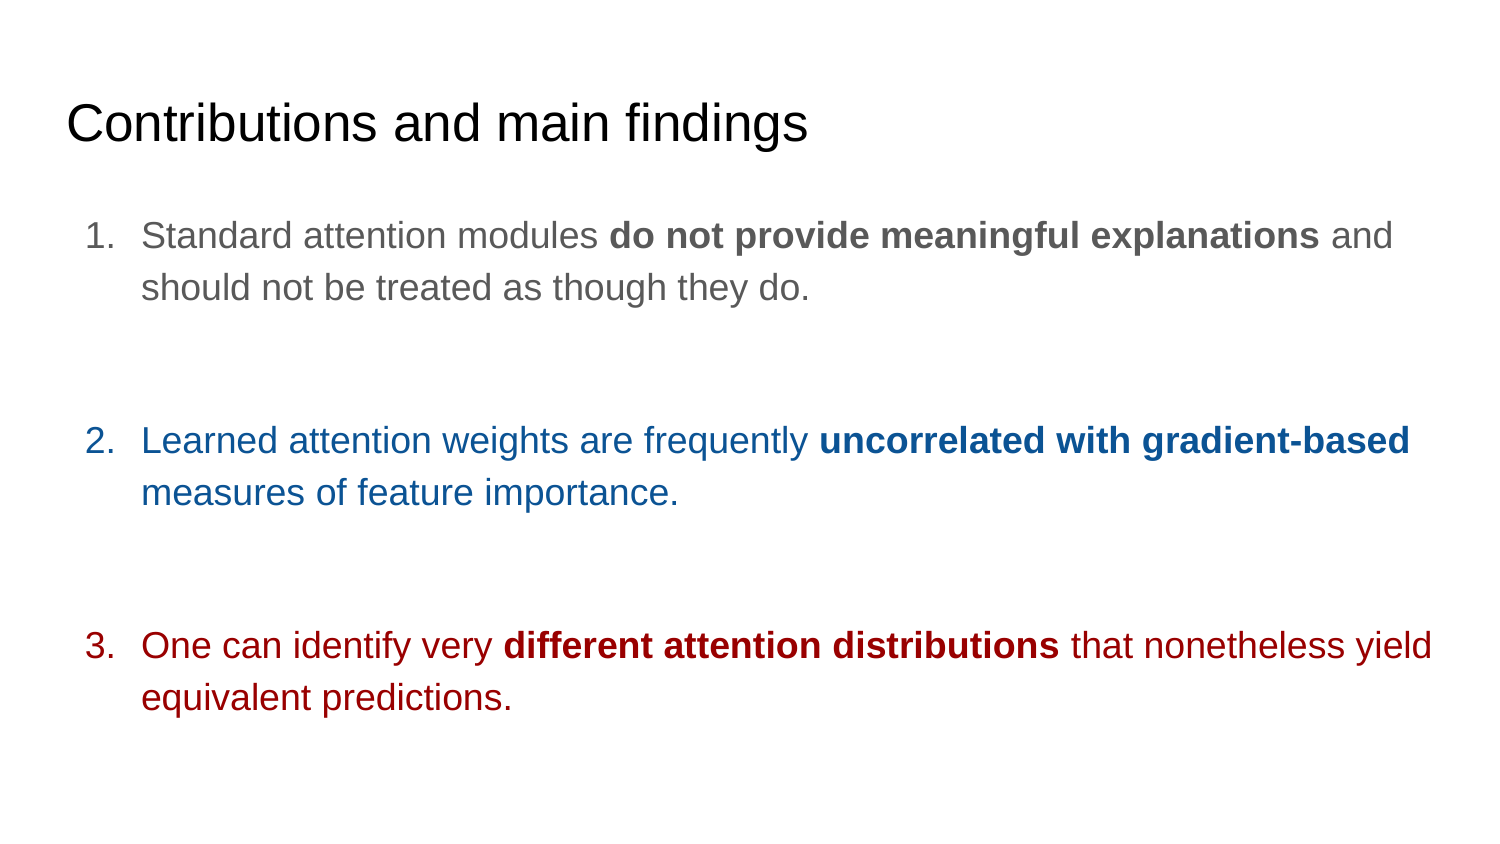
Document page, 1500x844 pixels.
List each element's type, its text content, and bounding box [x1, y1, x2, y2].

list Standard attention modules do not provide meaningful explanations and should not be treated as though they do. Learned attention weights are frequently uncorrelated with gradient-based measures of feature importance. One can identify very different attention distributions that nonetheless yield equivalent predictions. [51, 189, 1449, 750]
title Contributions and main findings [51, 72, 1449, 167]
